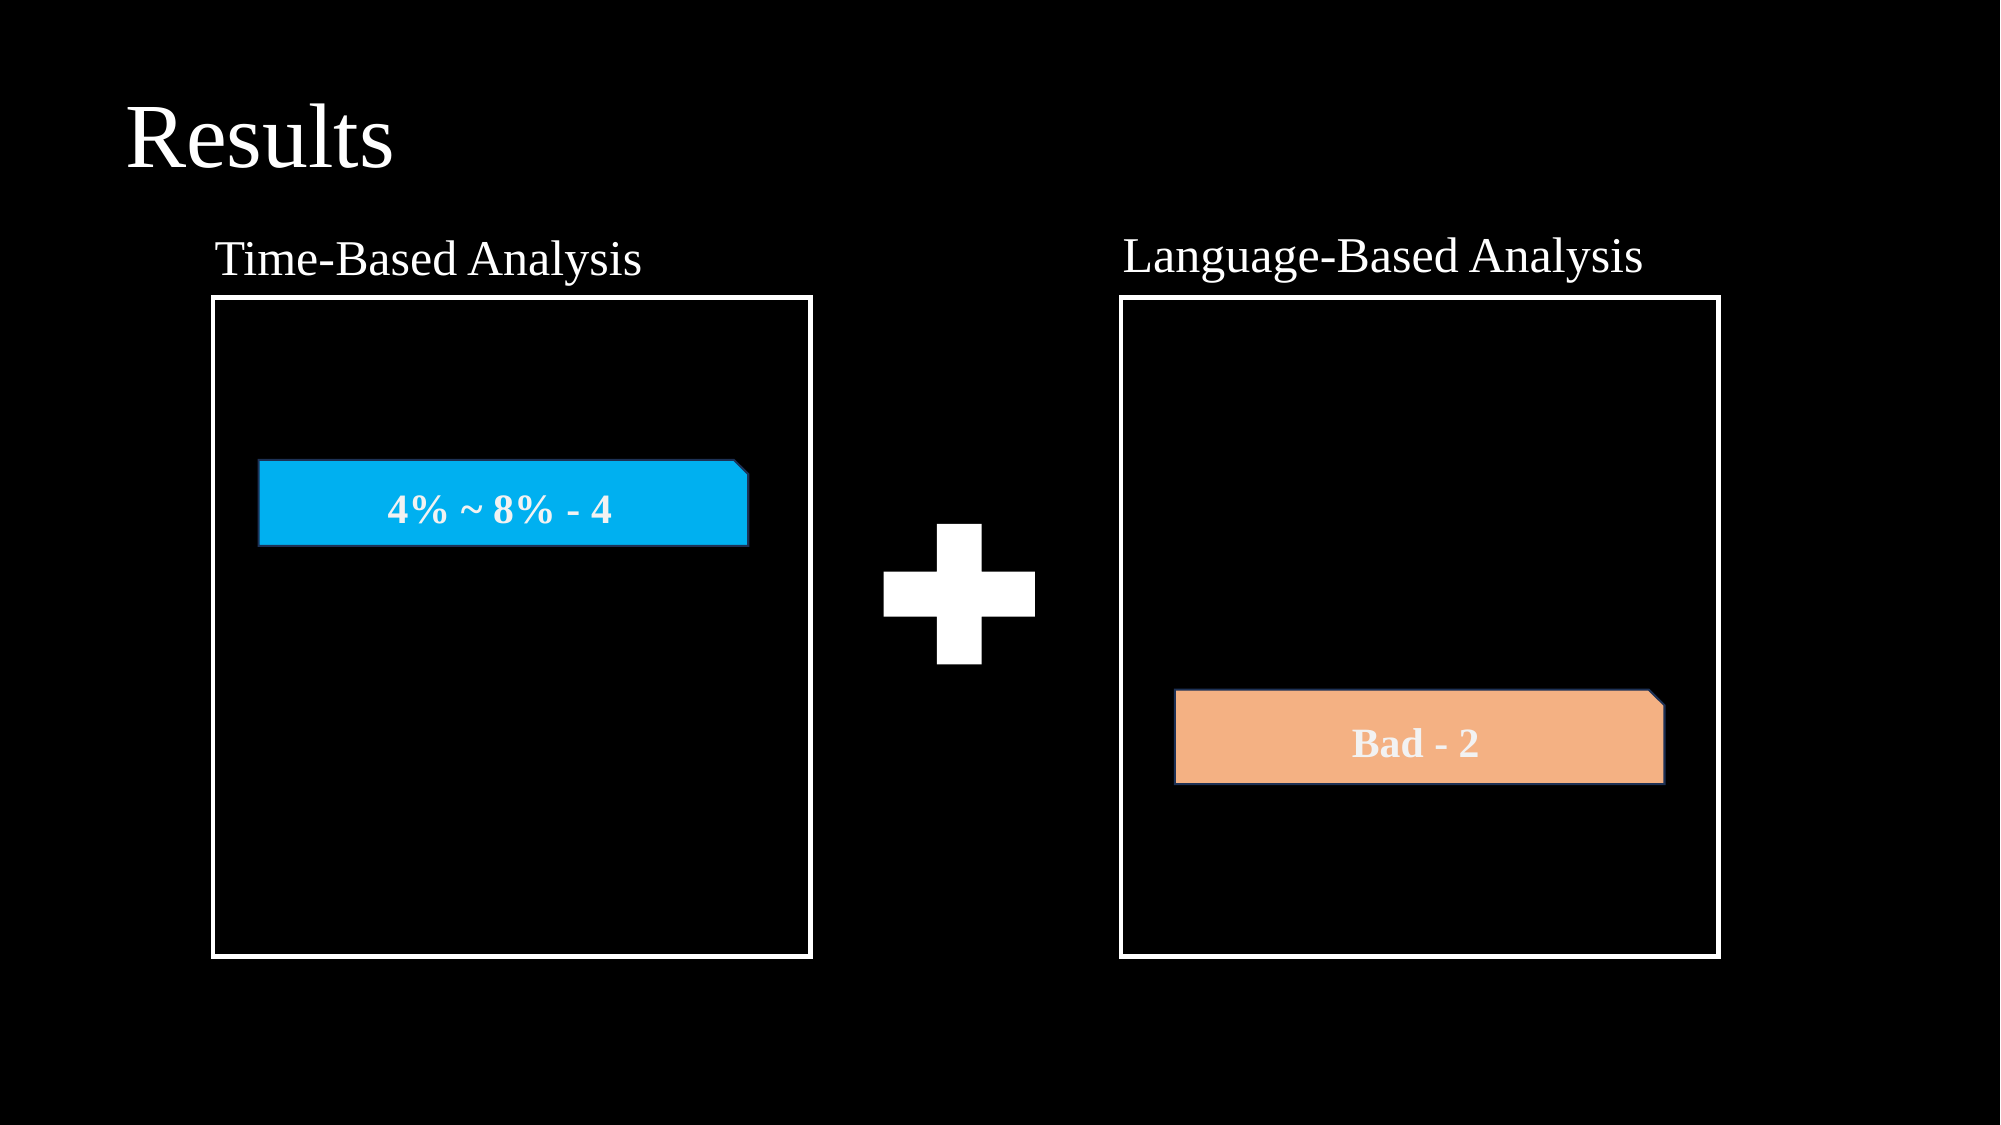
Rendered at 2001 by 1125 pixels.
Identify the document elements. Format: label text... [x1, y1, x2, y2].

text_box Language-Based Analysis [1107, 147, 2000, 366]
text_box Time-Based Analysis [199, 150, 1925, 368]
text_box [1120, 368, 1720, 957]
text_box [212, 368, 812, 957]
text_box Results [110, 28, 1836, 247]
text_box [883, 523, 1036, 665]
